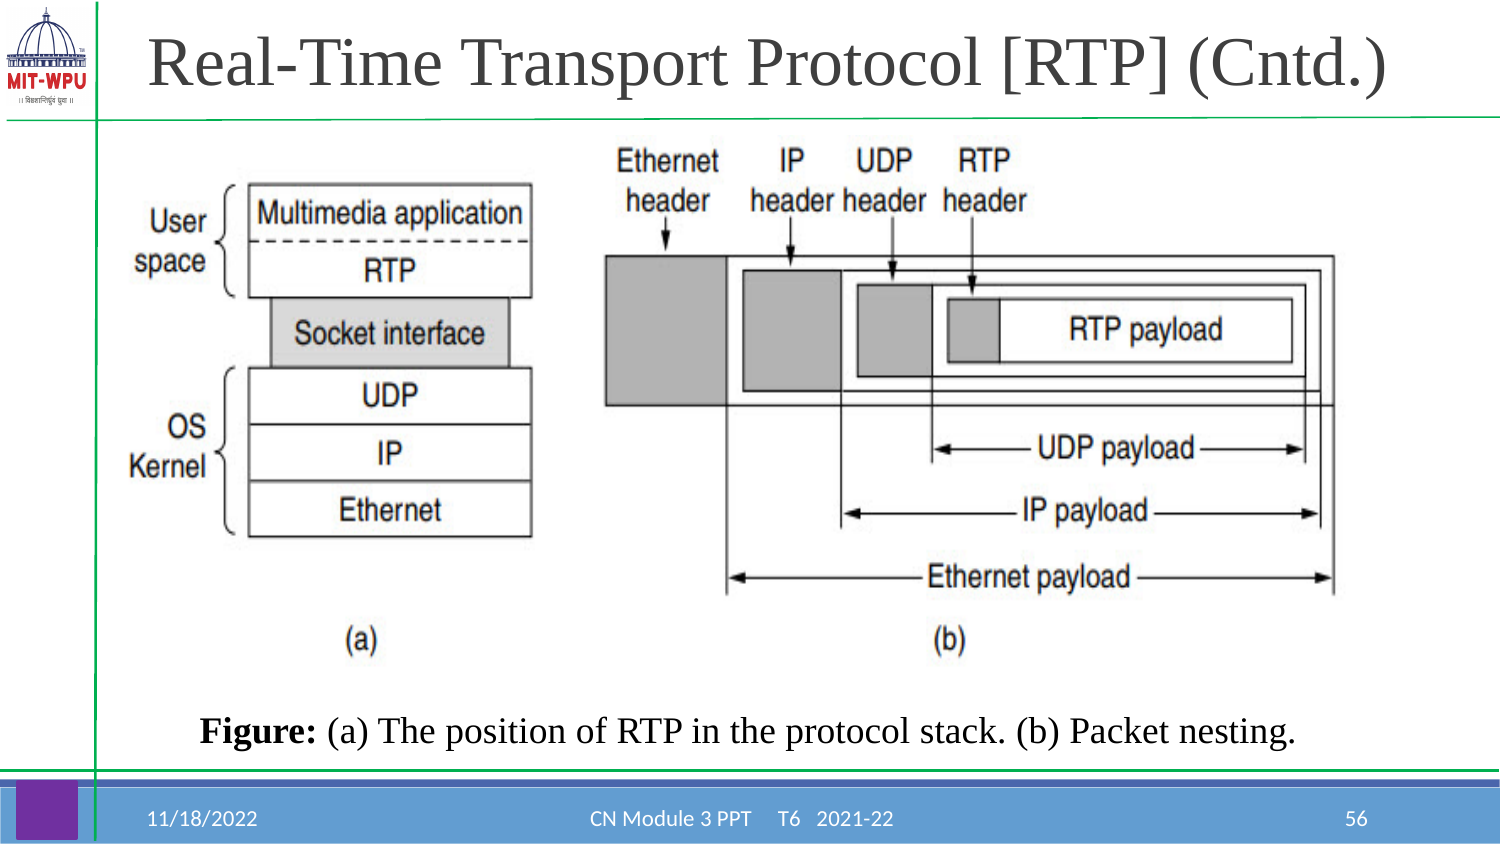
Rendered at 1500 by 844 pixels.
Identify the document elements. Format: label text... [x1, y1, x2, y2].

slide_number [135, 794, 440, 840]
slide_number ‹#› [1218, 794, 1380, 840]
text_box [17, 782, 76, 839]
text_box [102, 116, 1500, 121]
footer CN Module 3 PPT T6 2021-22 [453, 794, 1047, 840]
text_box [6, 116, 89, 121]
picture [115, 135, 1354, 669]
title Real-Time Transport Protocol [RTP] (Cntd.) [131, 22, 1407, 106]
text_box Figure: (a) The position of RTP in the protocol stack. (b) Packet nesting. [129, 705, 1368, 753]
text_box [94, 1, 98, 842]
picture [6, 7, 94, 106]
